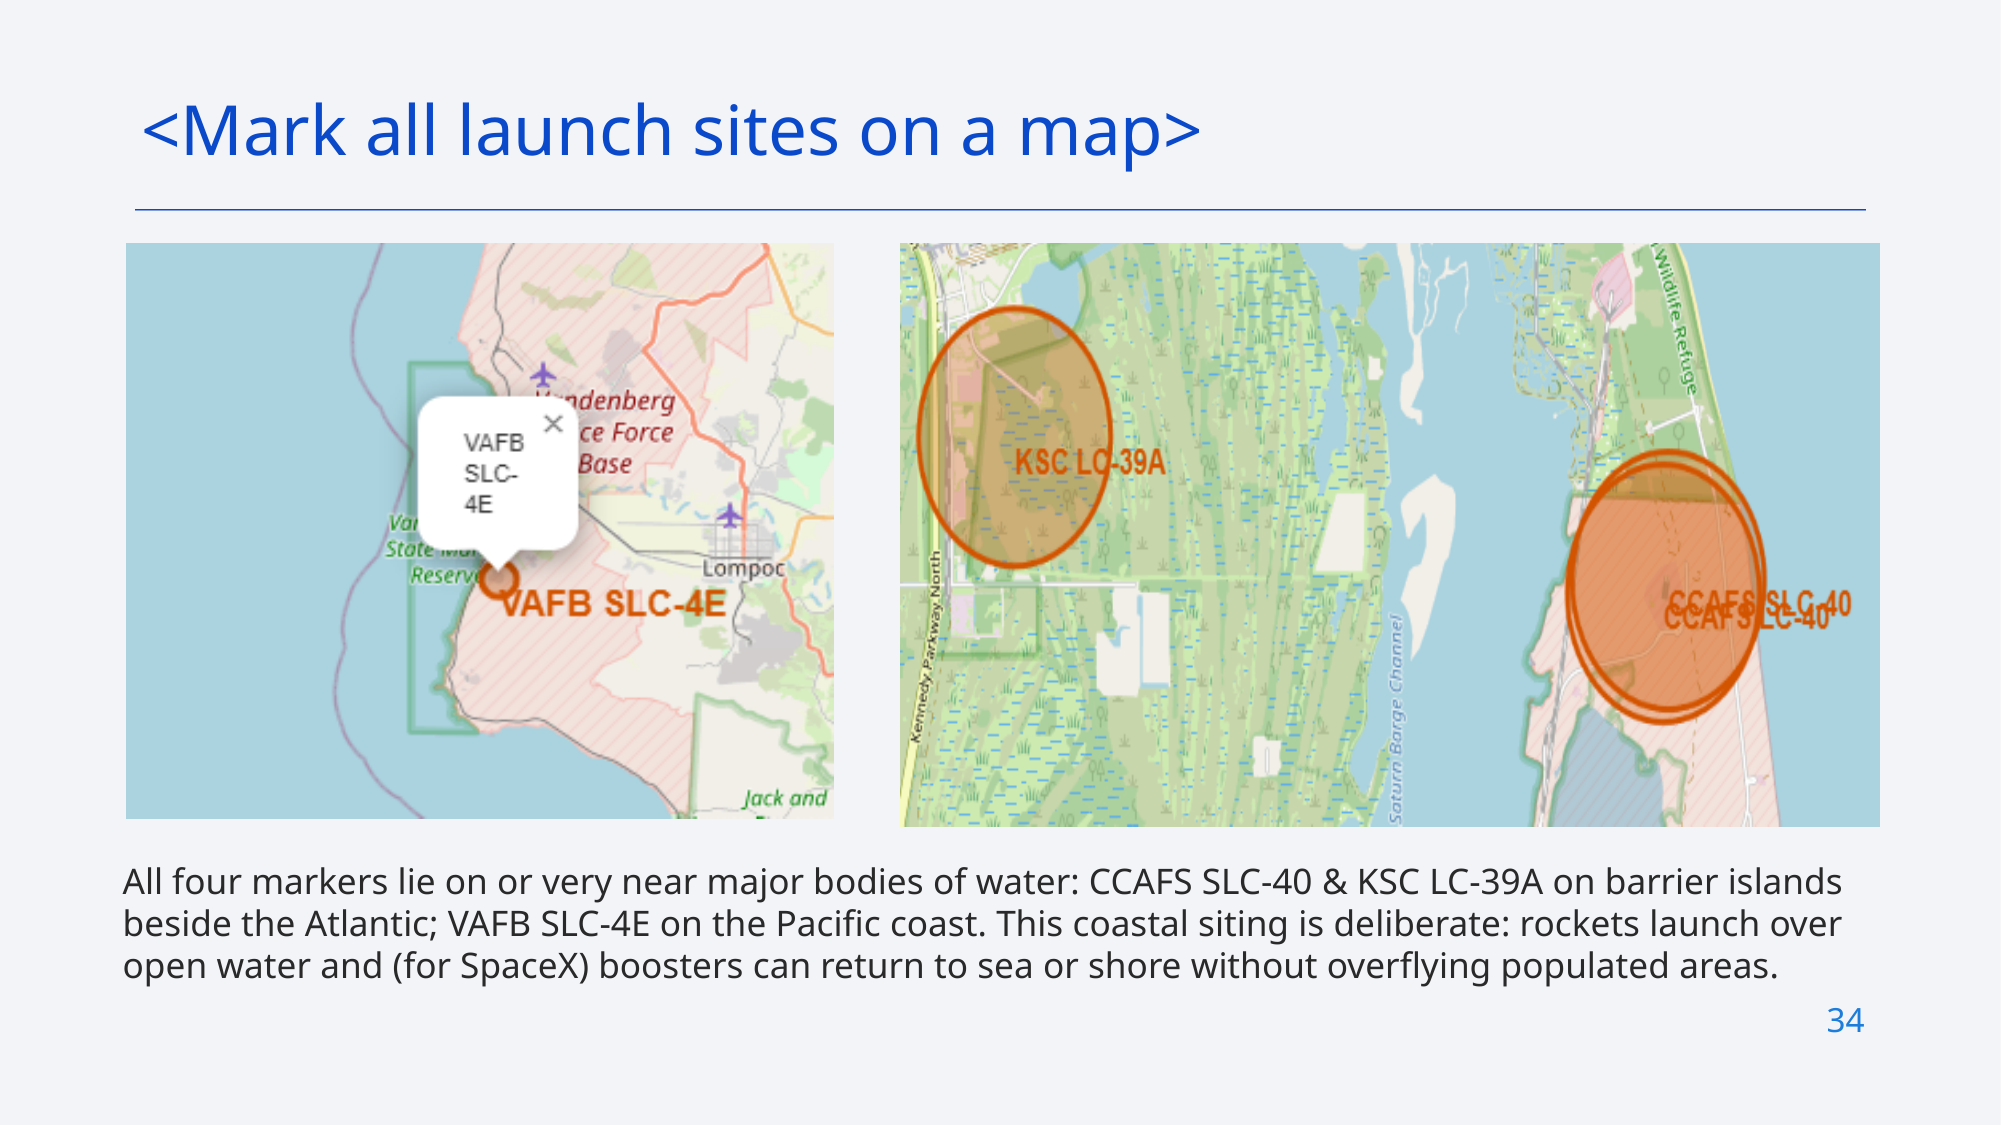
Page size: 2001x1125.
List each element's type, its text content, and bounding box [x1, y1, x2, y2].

picture [0, 0, 2001, 1125]
slide_number 34 [1874, 988, 1880, 1055]
list All four markers lie on or very near major bodies of water: CCAFS SLC-40 & KSC LC-39A on barrier islands beside the Atlantic; VAFB SLC-4E on the Pacific coast. This coastal siting is deliberate: rockets launch over open water and (for SpaceX) boosters can return to sea or shore without overflying populated areas. [35, 851, 1874, 1055]
text_box <Mark all launch sites on a map> [126, 88, 1852, 179]
